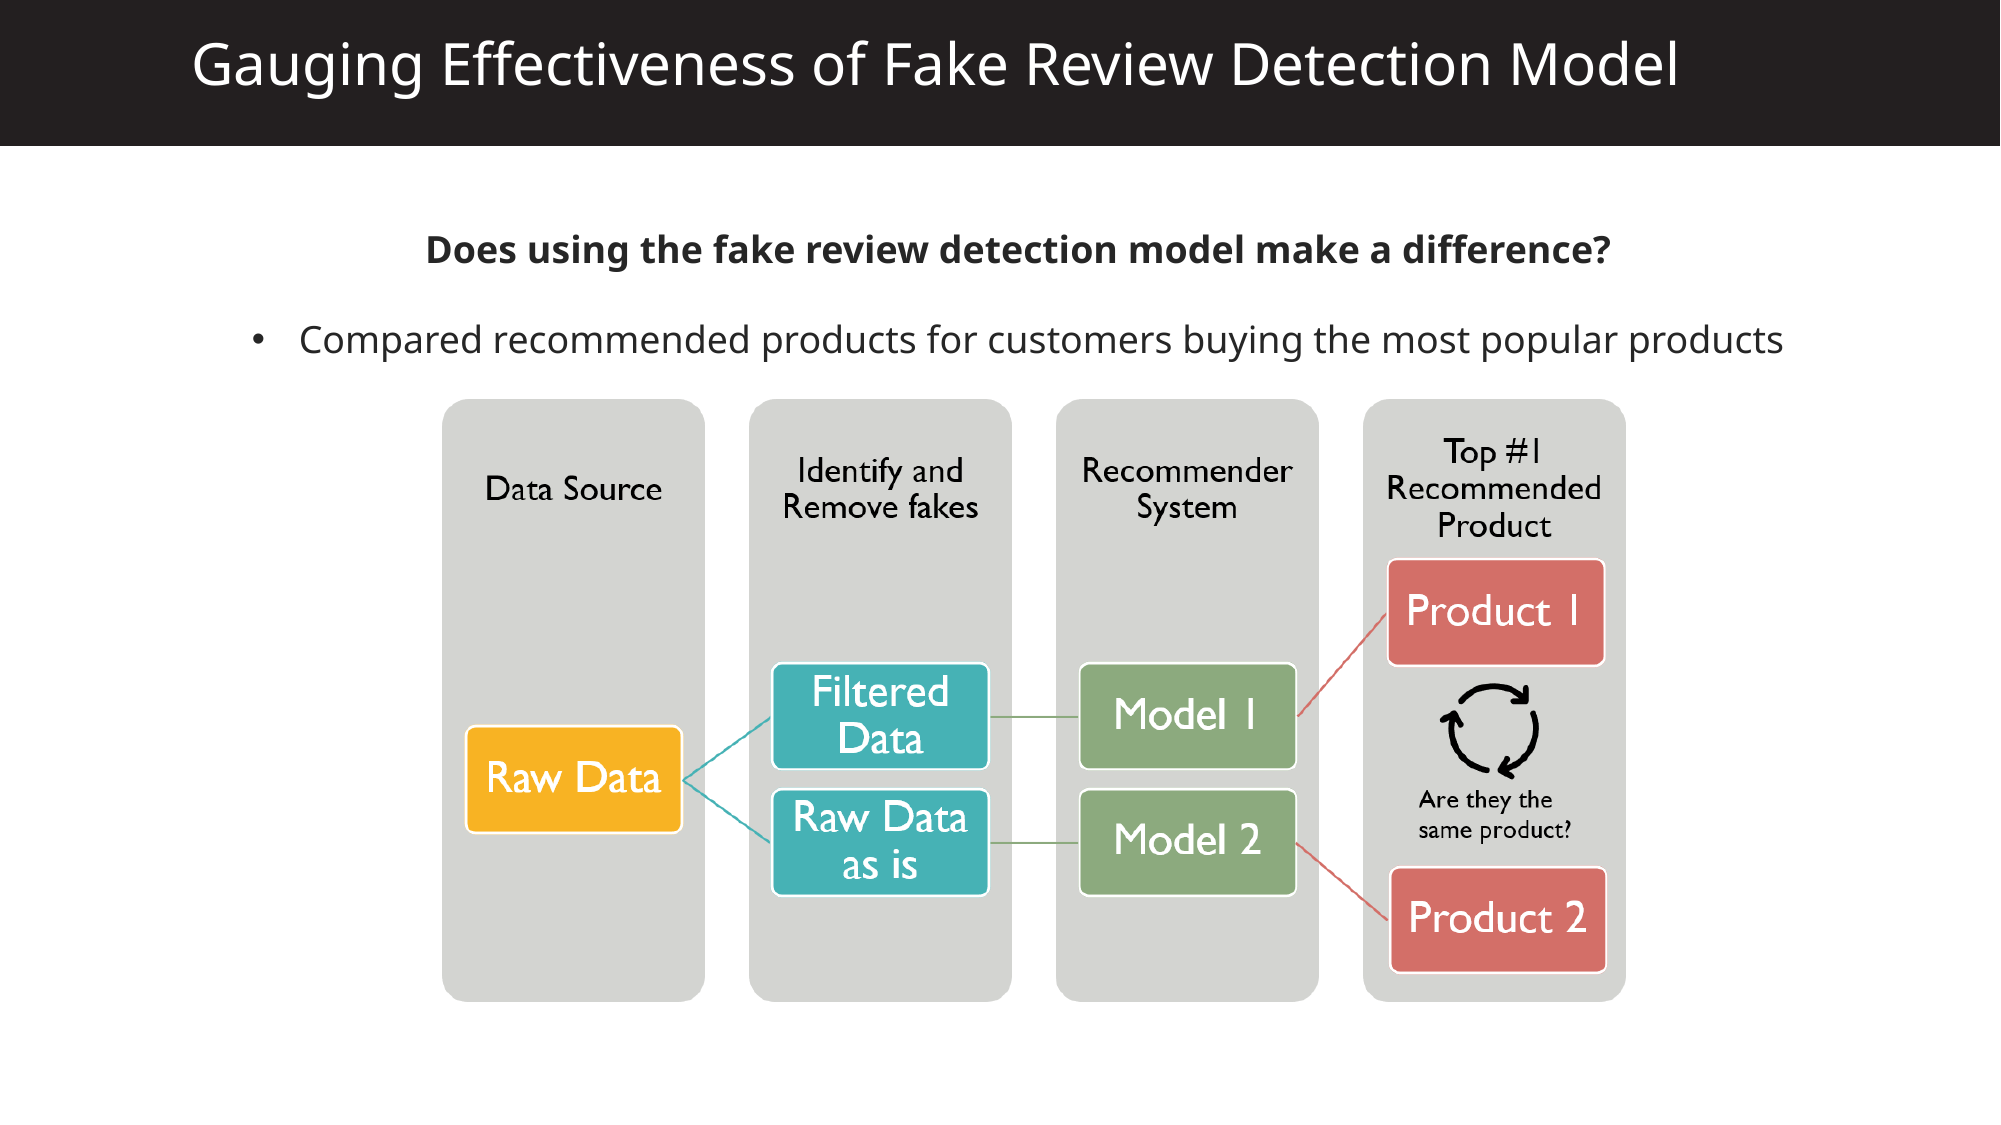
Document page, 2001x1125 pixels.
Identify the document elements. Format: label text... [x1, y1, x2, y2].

text_box Does using the fake review detection model make a difference? Compared recommended products for customers buying the most popular products [54, 218, 1983, 414]
picture [414, 383, 1644, 1017]
text_box [0, 0, 2000, 146]
text_box Gauging Effectiveness of Fake Review Detection Model [0, 20, 1924, 105]
